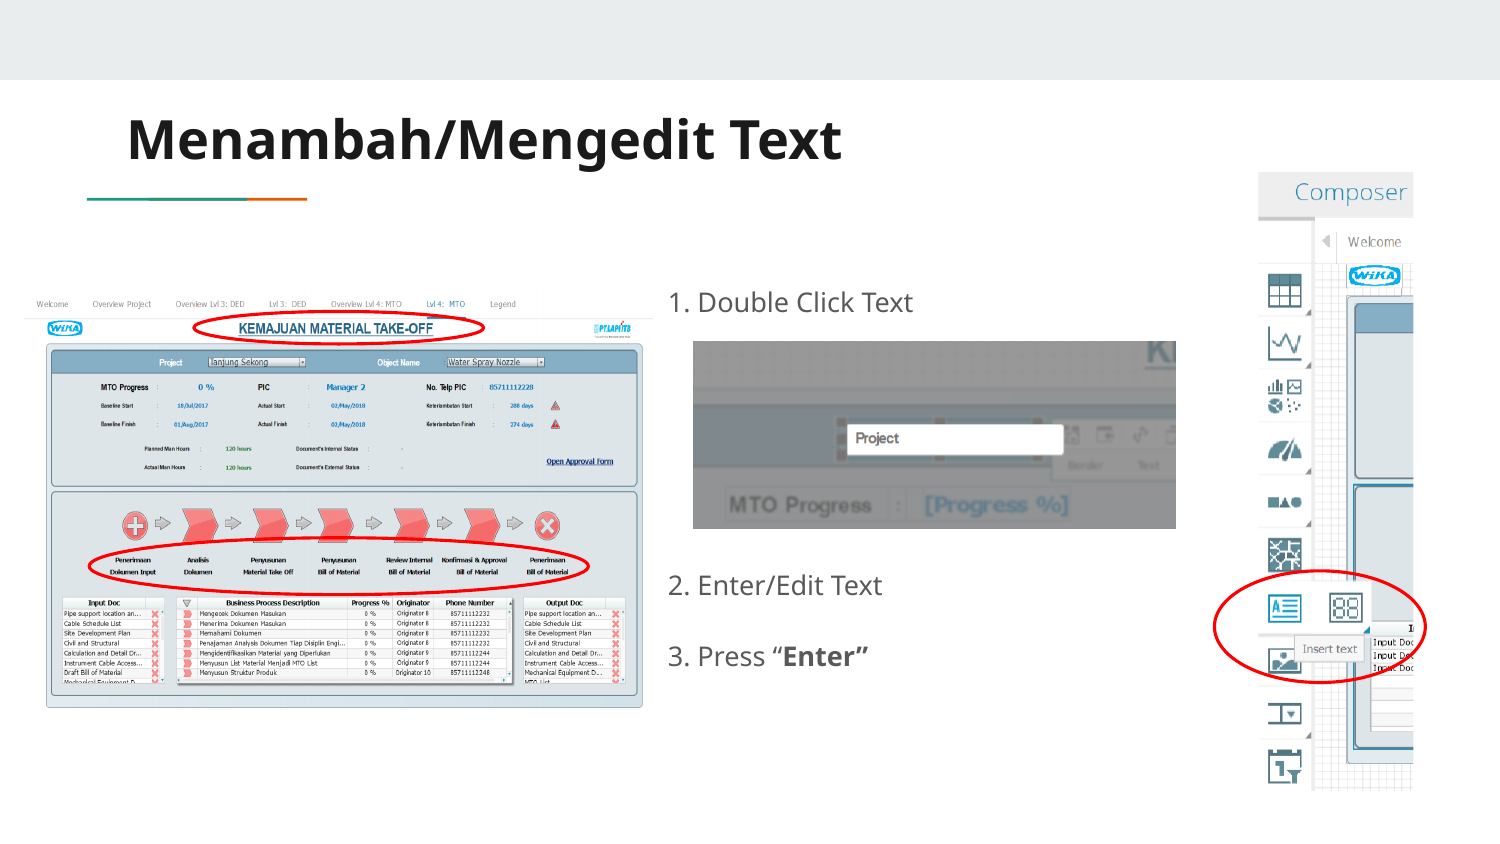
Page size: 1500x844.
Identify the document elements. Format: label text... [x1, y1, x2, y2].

list 1. Double Click Text 2. Enter/Edit Text 3. Press “Enter” [652, 265, 1290, 844]
text_box [1214, 583, 1253, 670]
picture [24, 288, 654, 713]
text_box [1419, 607, 1426, 646]
title Menambah/Mengedit Text [111, 90, 1373, 179]
picture [692, 341, 1176, 530]
picture [1258, 171, 1414, 792]
